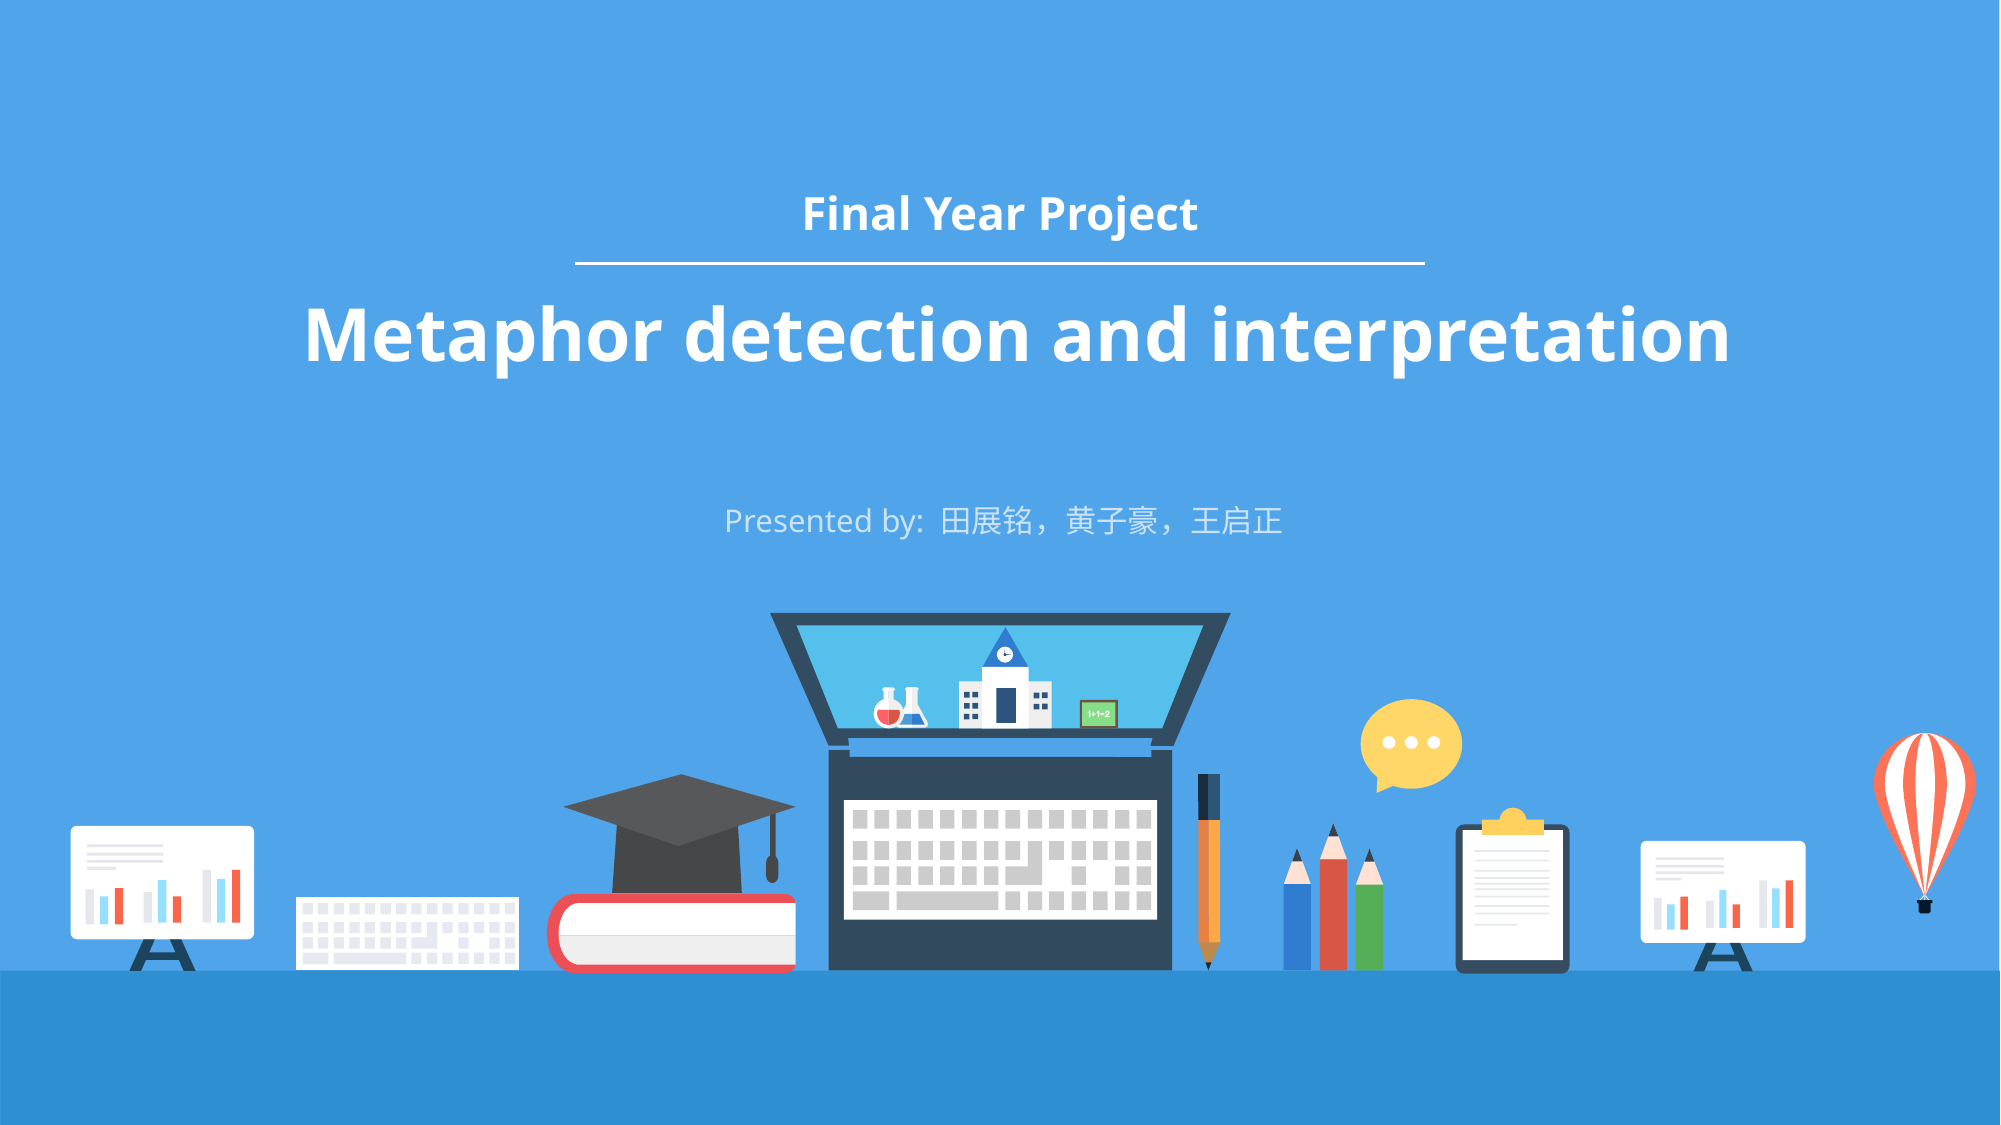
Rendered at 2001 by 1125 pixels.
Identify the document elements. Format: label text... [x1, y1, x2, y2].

text_box Metaphor detection and interpretation [259, 240, 1777, 420]
title Final Year Project [290, 157, 1710, 240]
list Presented by: 田展铭，黄子豪，王启正 [494, 497, 1506, 547]
